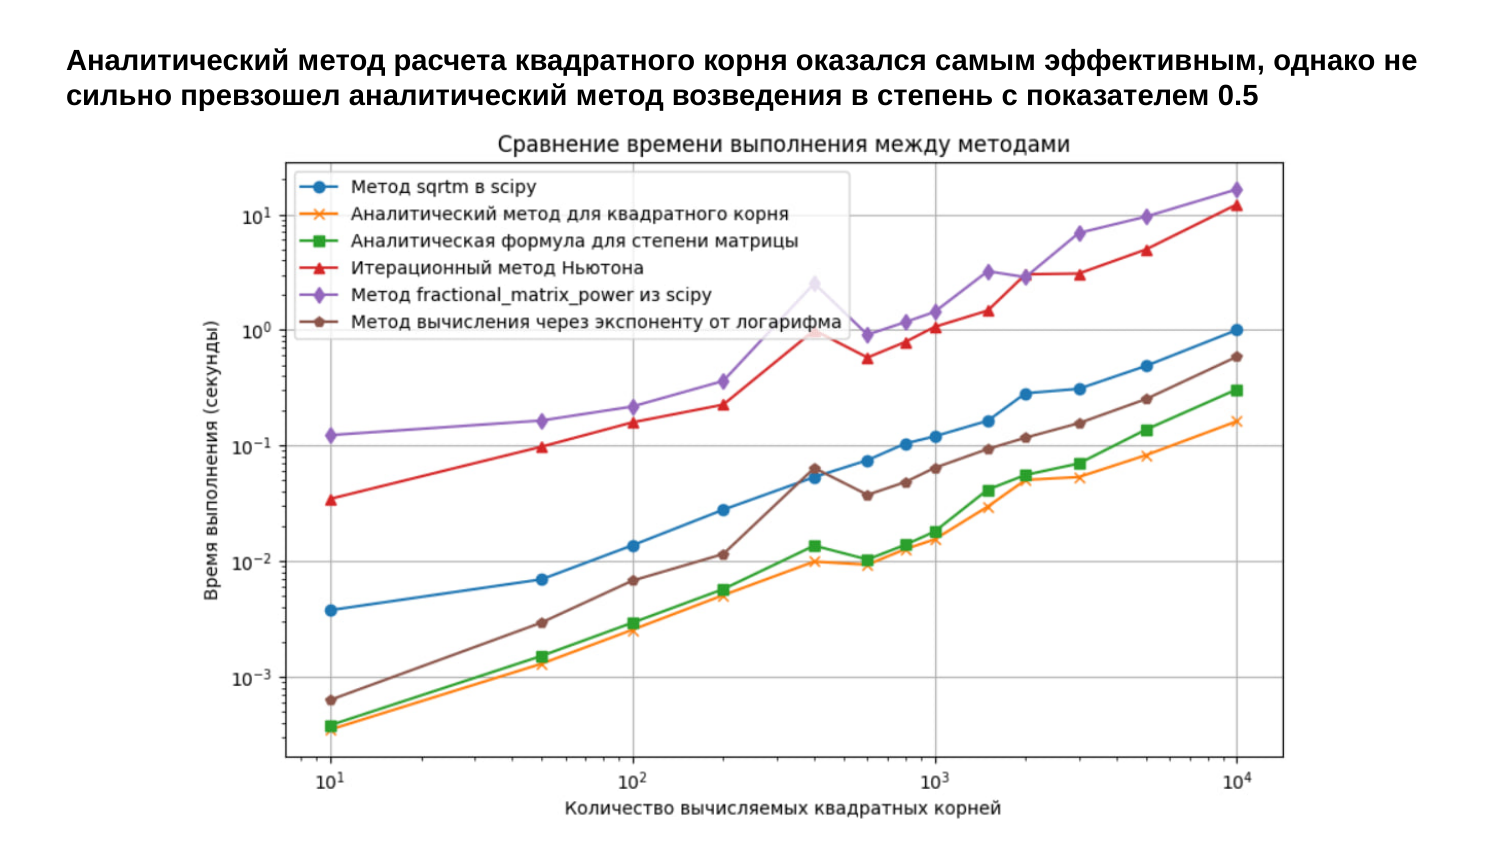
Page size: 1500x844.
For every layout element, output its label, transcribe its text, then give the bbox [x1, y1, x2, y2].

picture [179, 120, 1321, 826]
title Аналитический метод расчета квадратного корня оказался самым эффективным, однако не сильно превзошел аналитический метод возведения в степень с показателем 0.5 [51, 26, 1449, 121]
